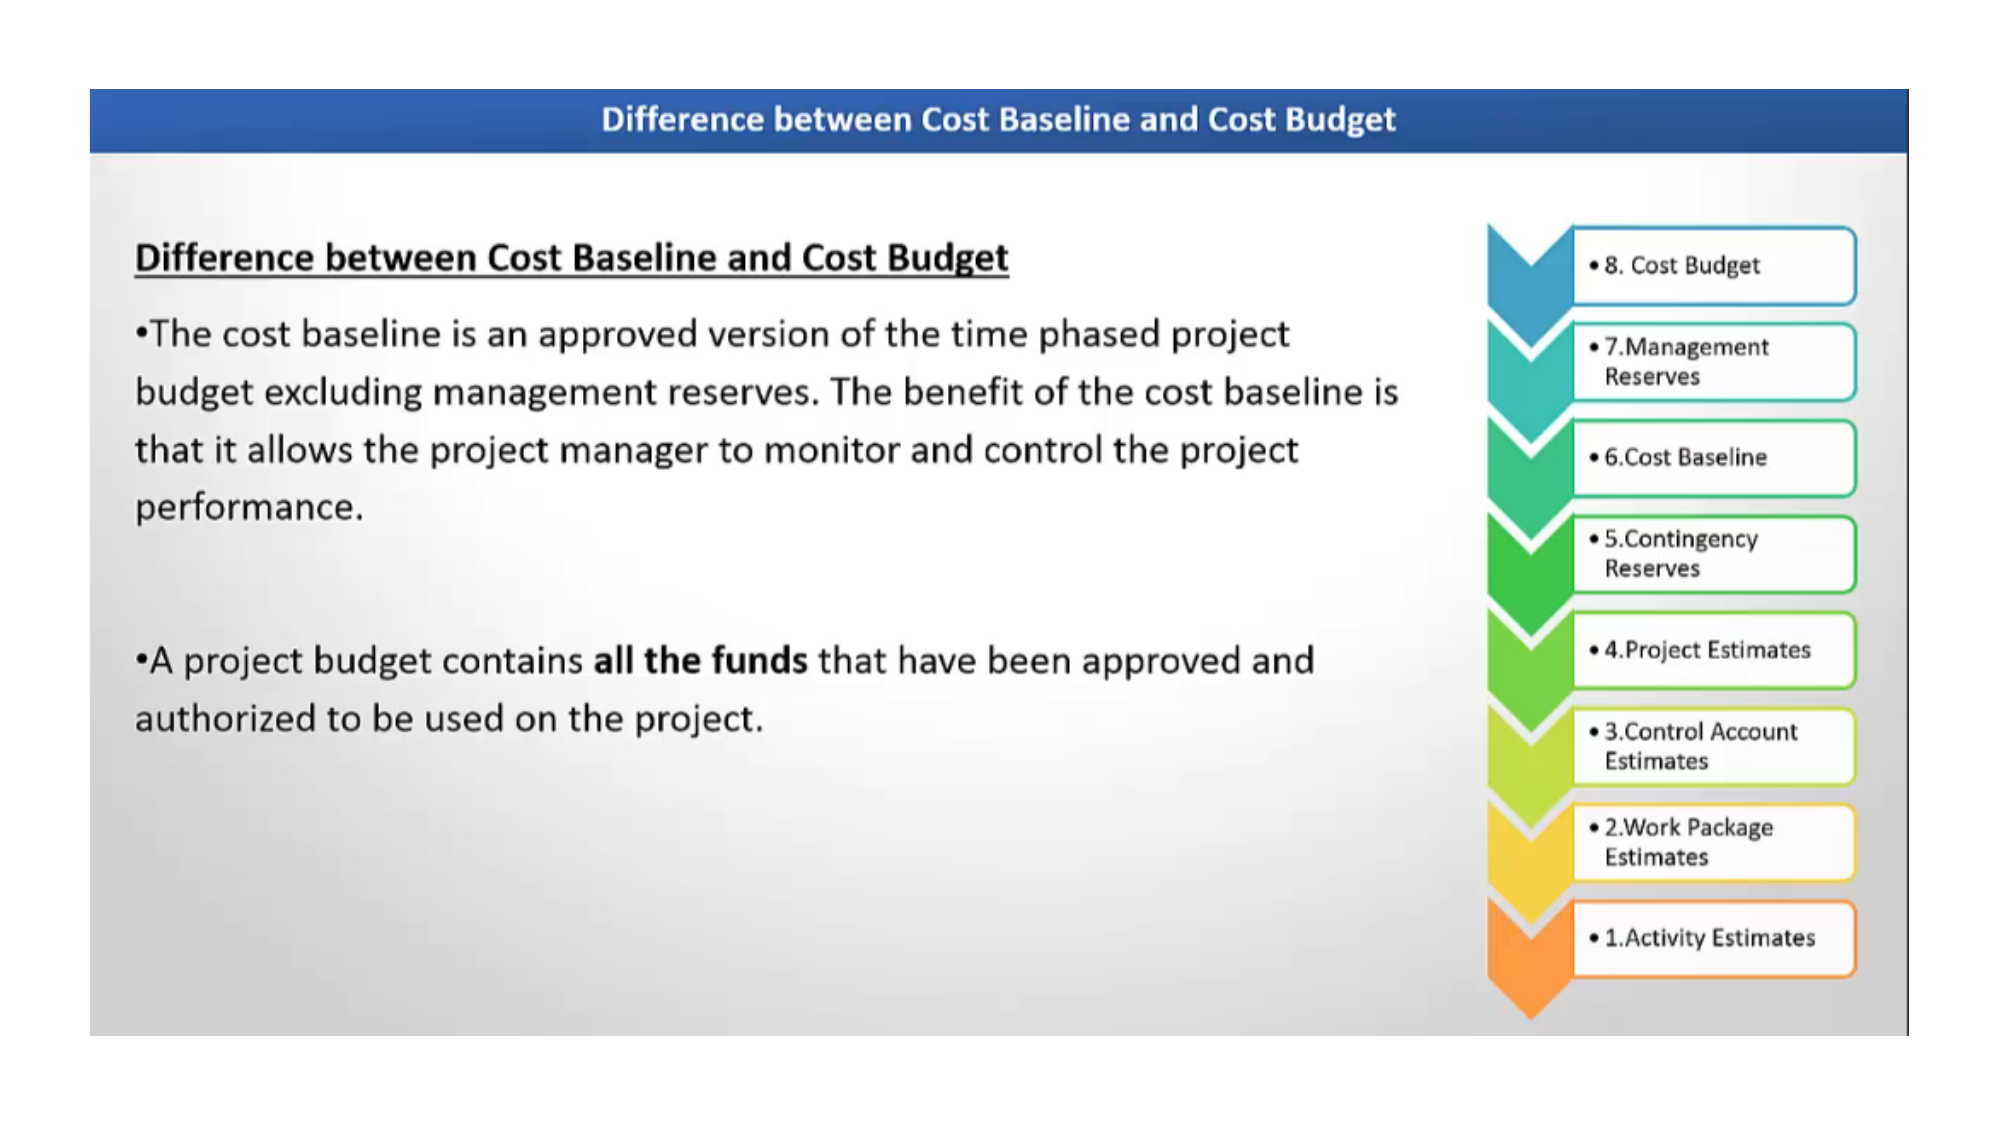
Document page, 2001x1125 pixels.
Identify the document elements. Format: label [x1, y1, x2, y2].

list [89, 89, 1910, 1036]
